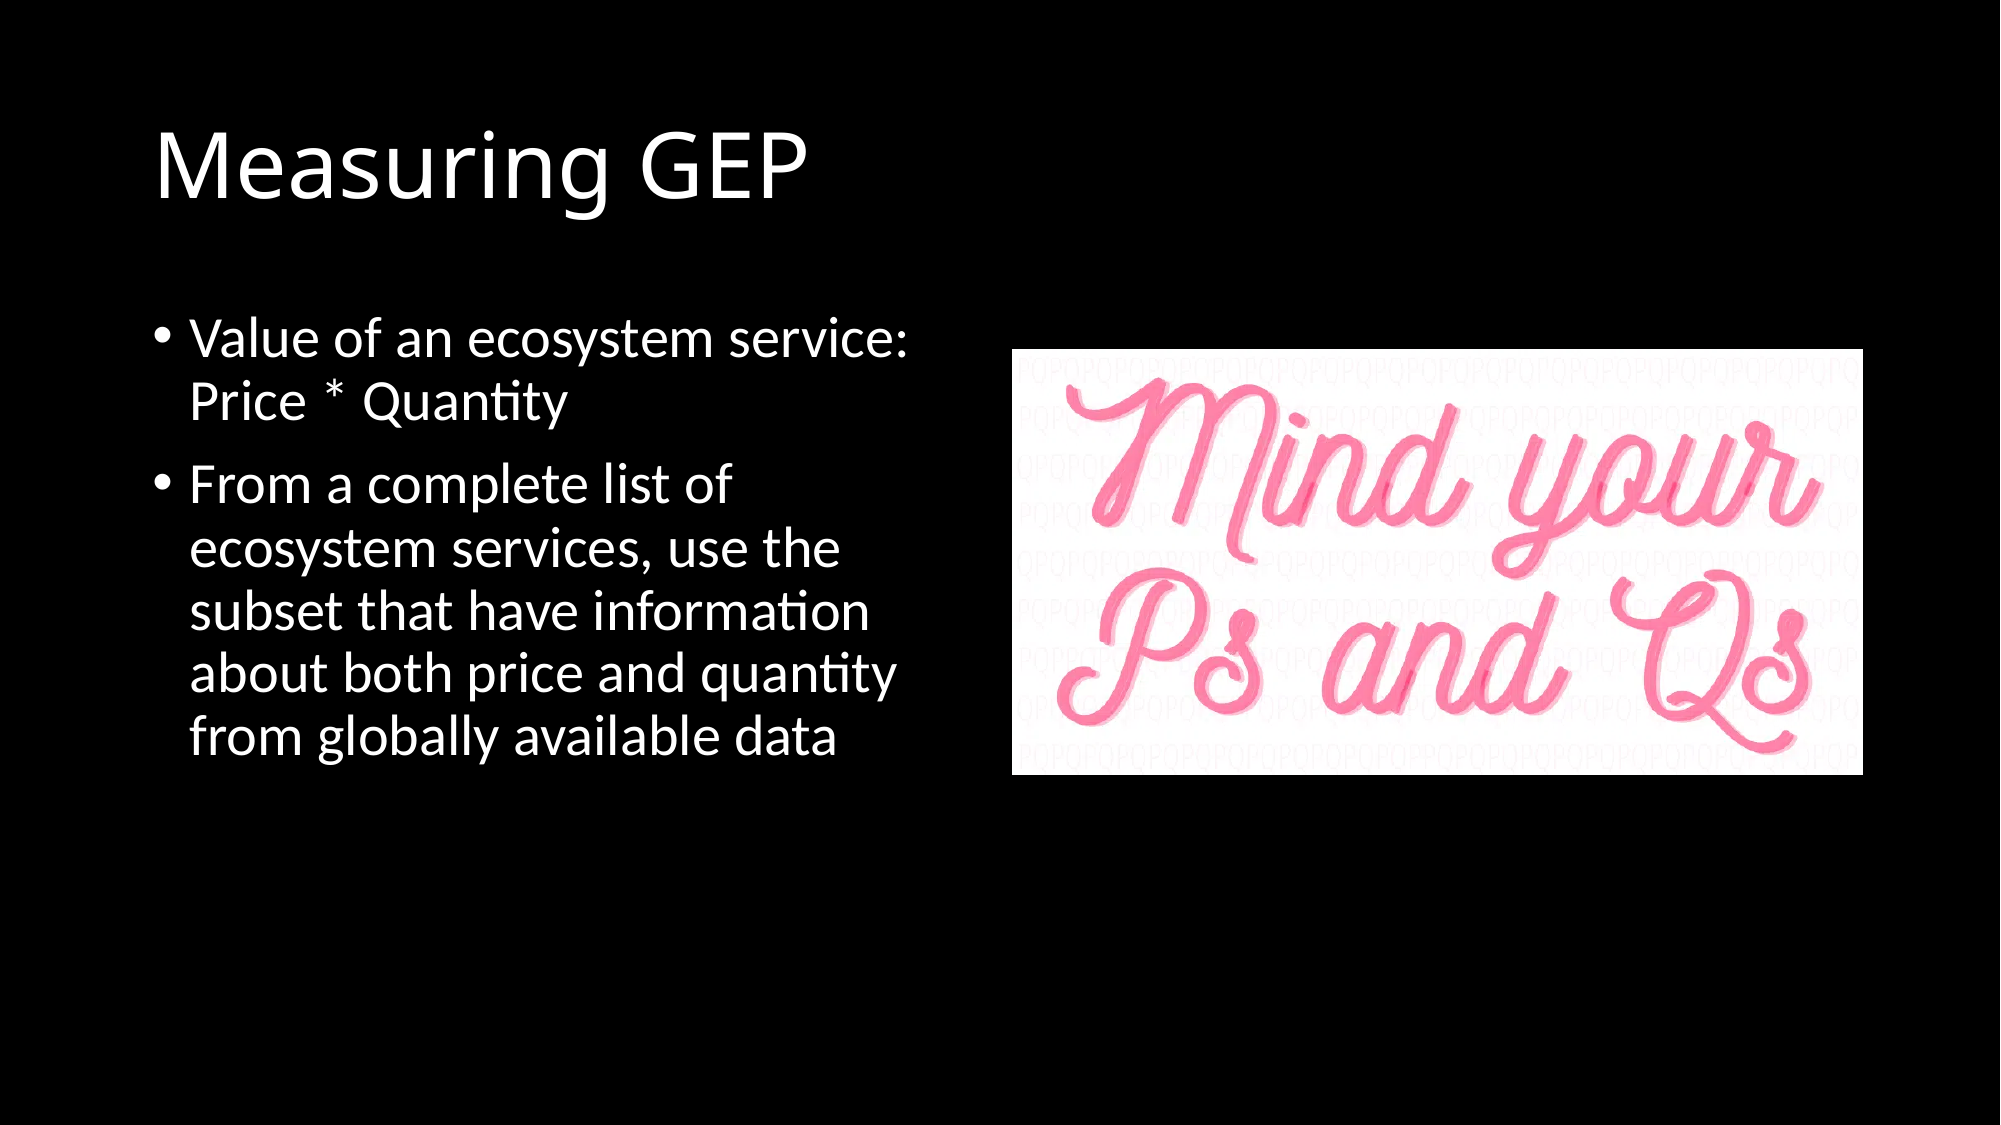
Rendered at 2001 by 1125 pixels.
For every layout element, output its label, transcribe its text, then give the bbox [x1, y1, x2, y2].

title Measuring GEP’s [137, 59, 1863, 278]
list Value of an ecosystem service: Price * Quantity From a complete list of ecosystem services, use the subset that have information about both price and quantity from globally available data [137, 299, 988, 1014]
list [1012, 349, 1863, 776]
